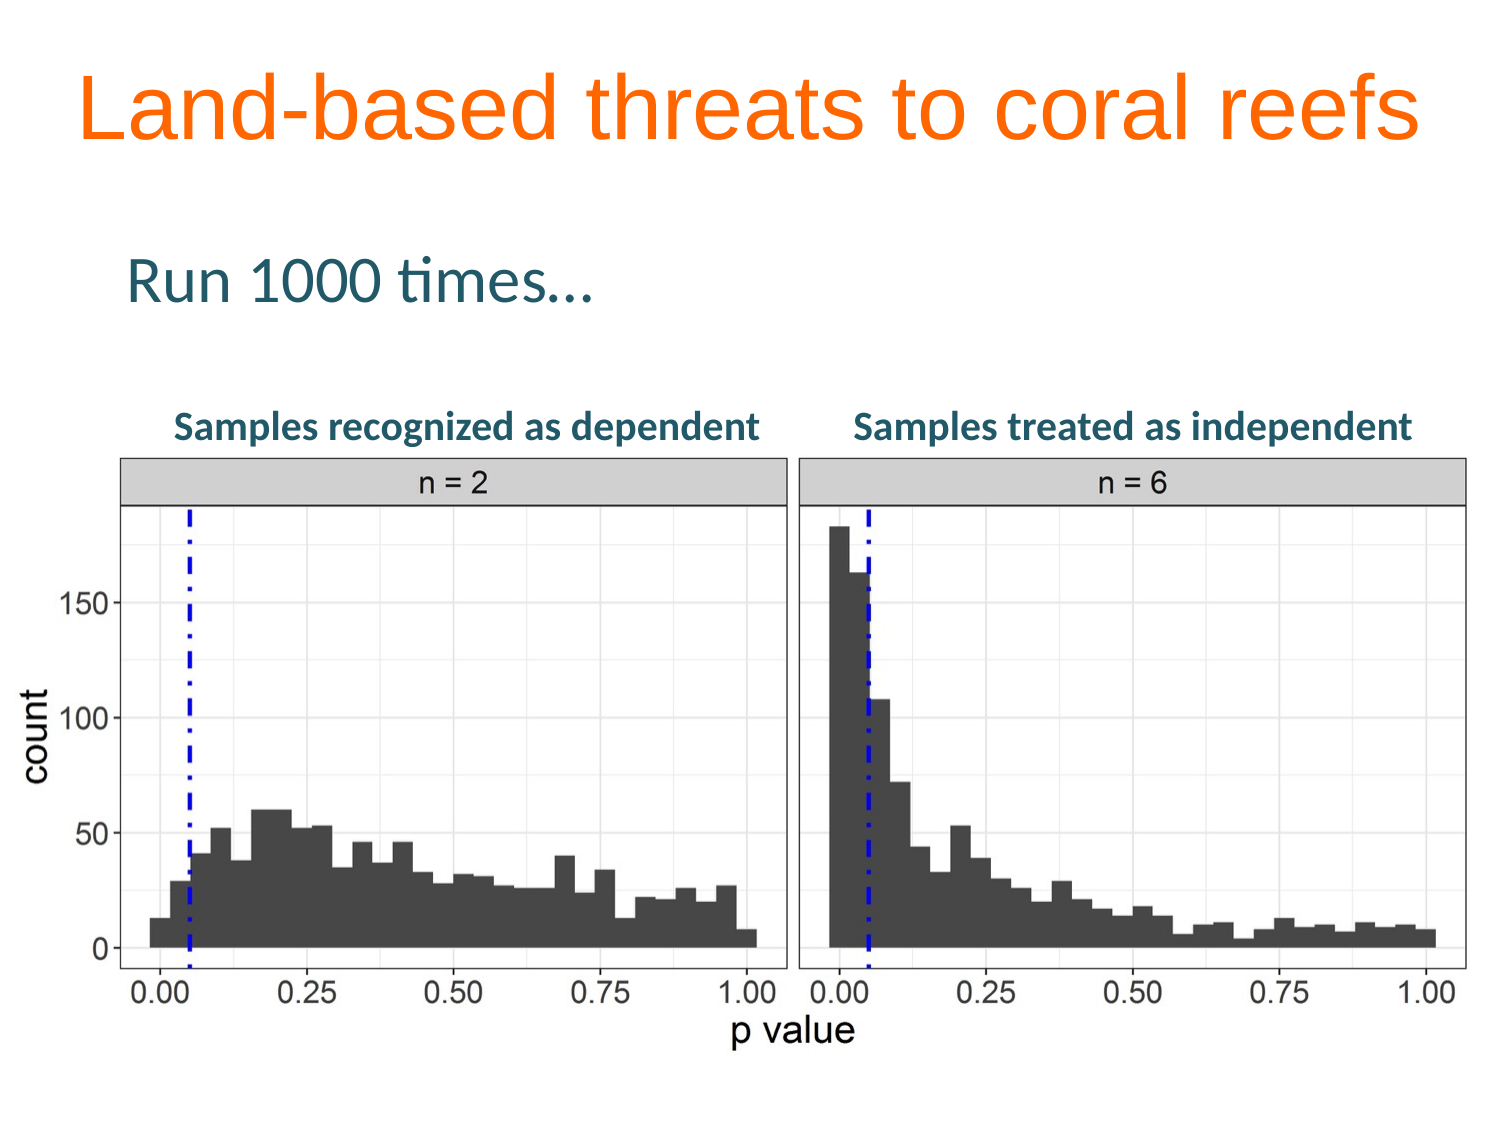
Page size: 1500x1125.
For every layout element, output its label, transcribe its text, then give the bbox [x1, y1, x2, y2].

text_box Samples treated as independent [718, 397, 1500, 485]
picture [6, 446, 1479, 1060]
text_box Land-based threats to coral reefs [0, 8, 1500, 197]
text_box Samples recognized as dependent [42, 397, 718, 444]
text_box Run 1000 times… [111, 228, 885, 324]
